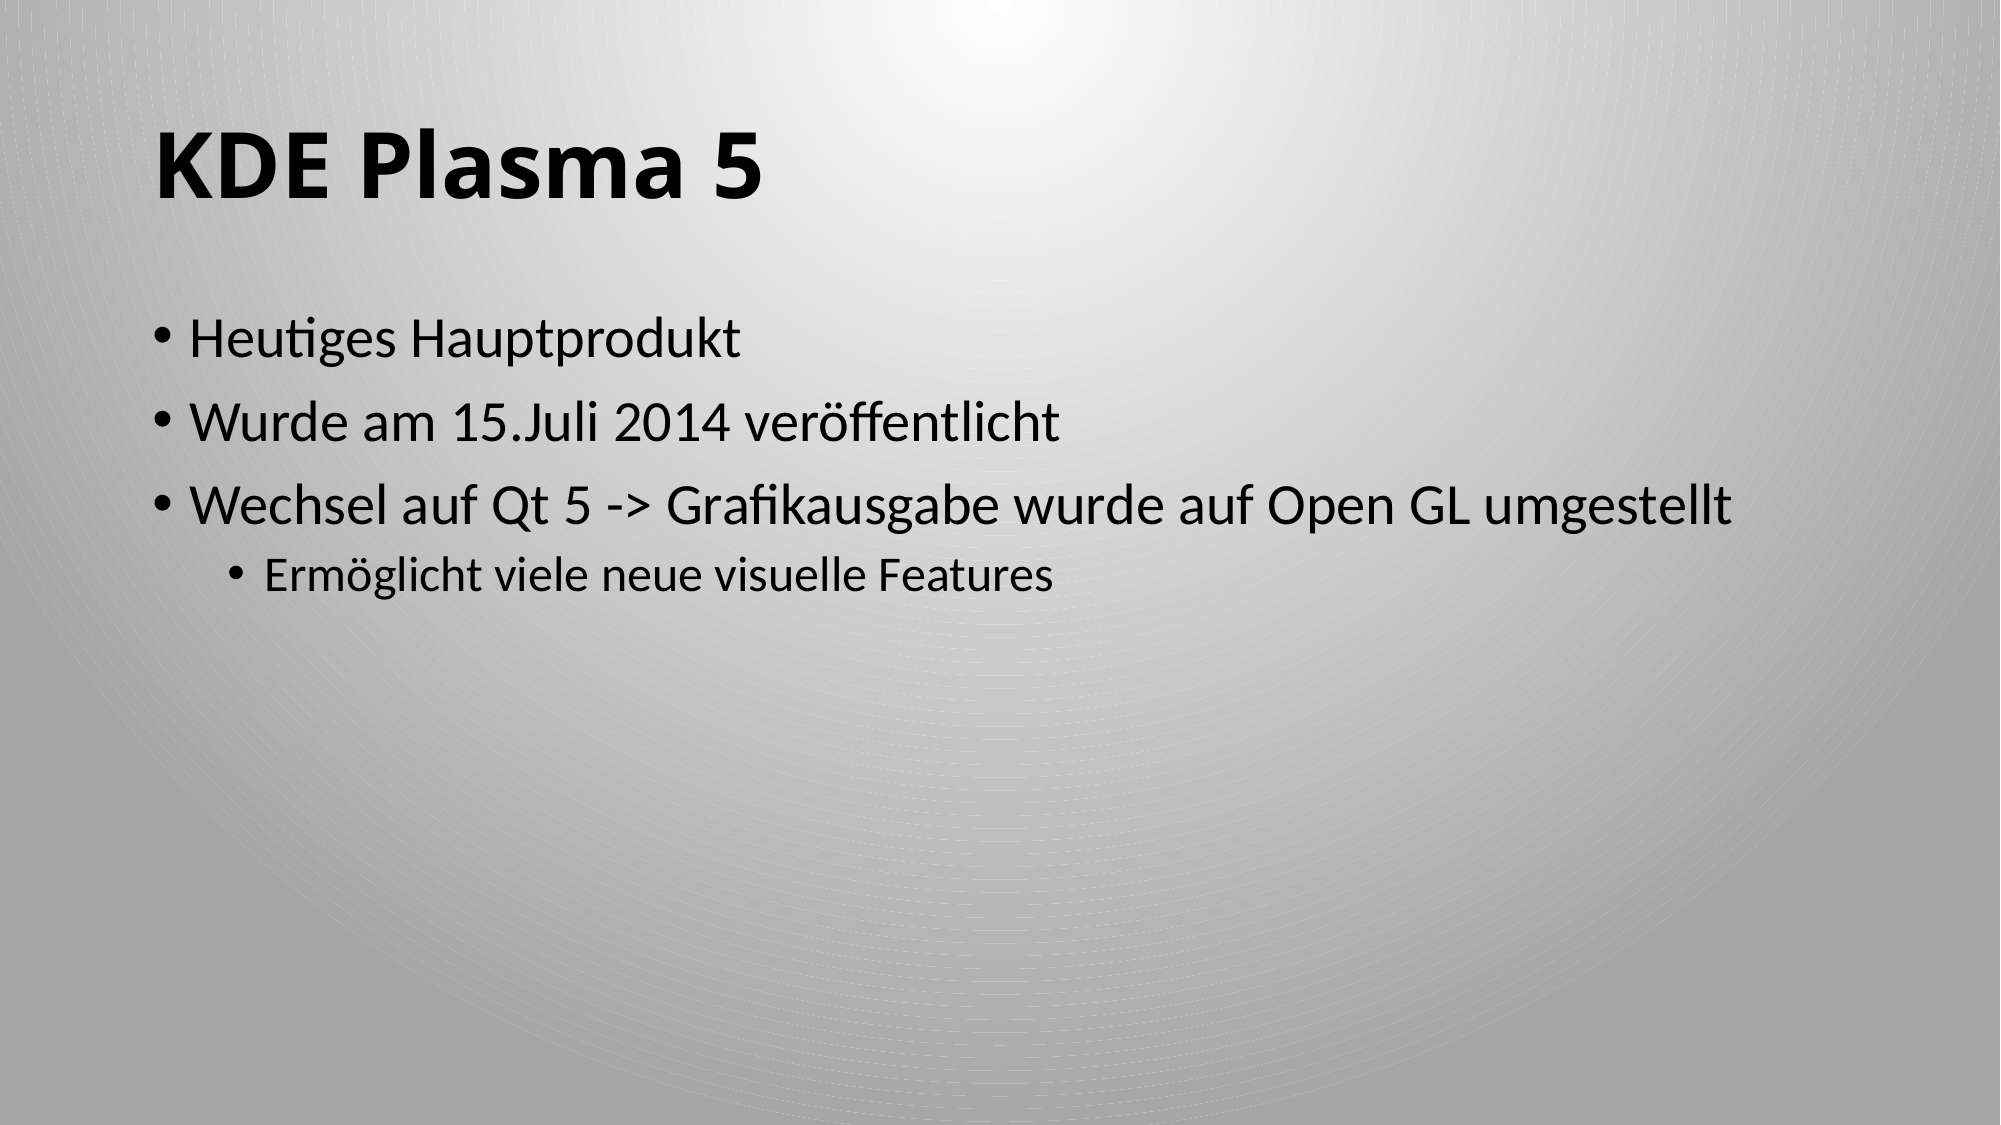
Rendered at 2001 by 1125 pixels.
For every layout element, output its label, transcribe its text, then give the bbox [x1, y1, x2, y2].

title KDE Plasma 5 [137, 59, 1863, 278]
list Heutiges Hauptprodukt Wurde am 15.Juli 2014 veröffentlicht Wechsel auf Qt 5 -> Grafikausgabe wurde auf Open GL umgestellt Ermöglicht viele neue visuelle Features [137, 299, 1863, 1014]
